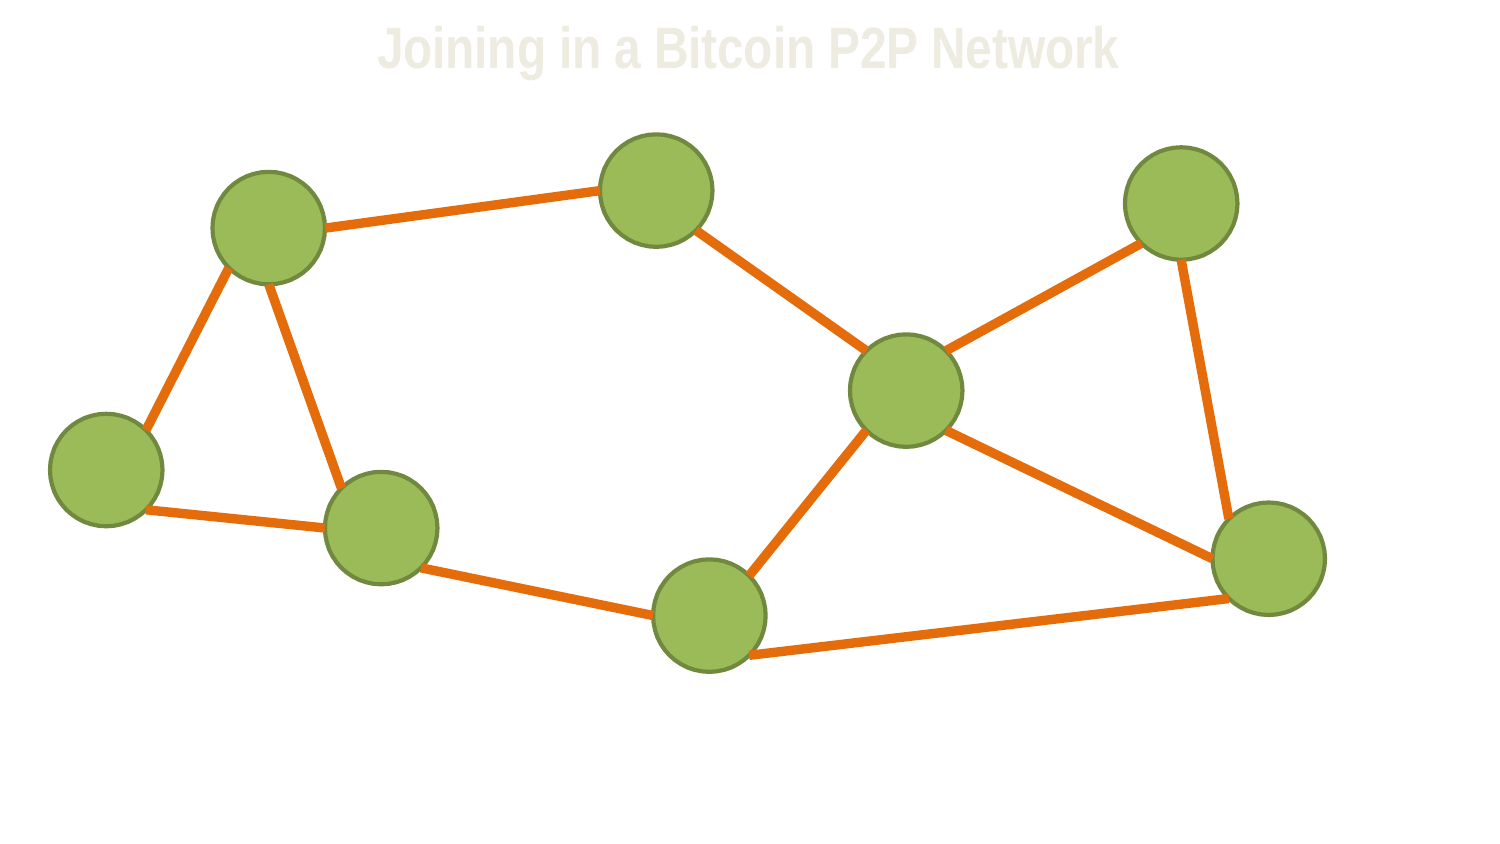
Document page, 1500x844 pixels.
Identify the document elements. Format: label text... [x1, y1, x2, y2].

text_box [47, 131, 1328, 675]
title Joining in a Bitcoin P2P Network [375, 8, 1125, 130]
